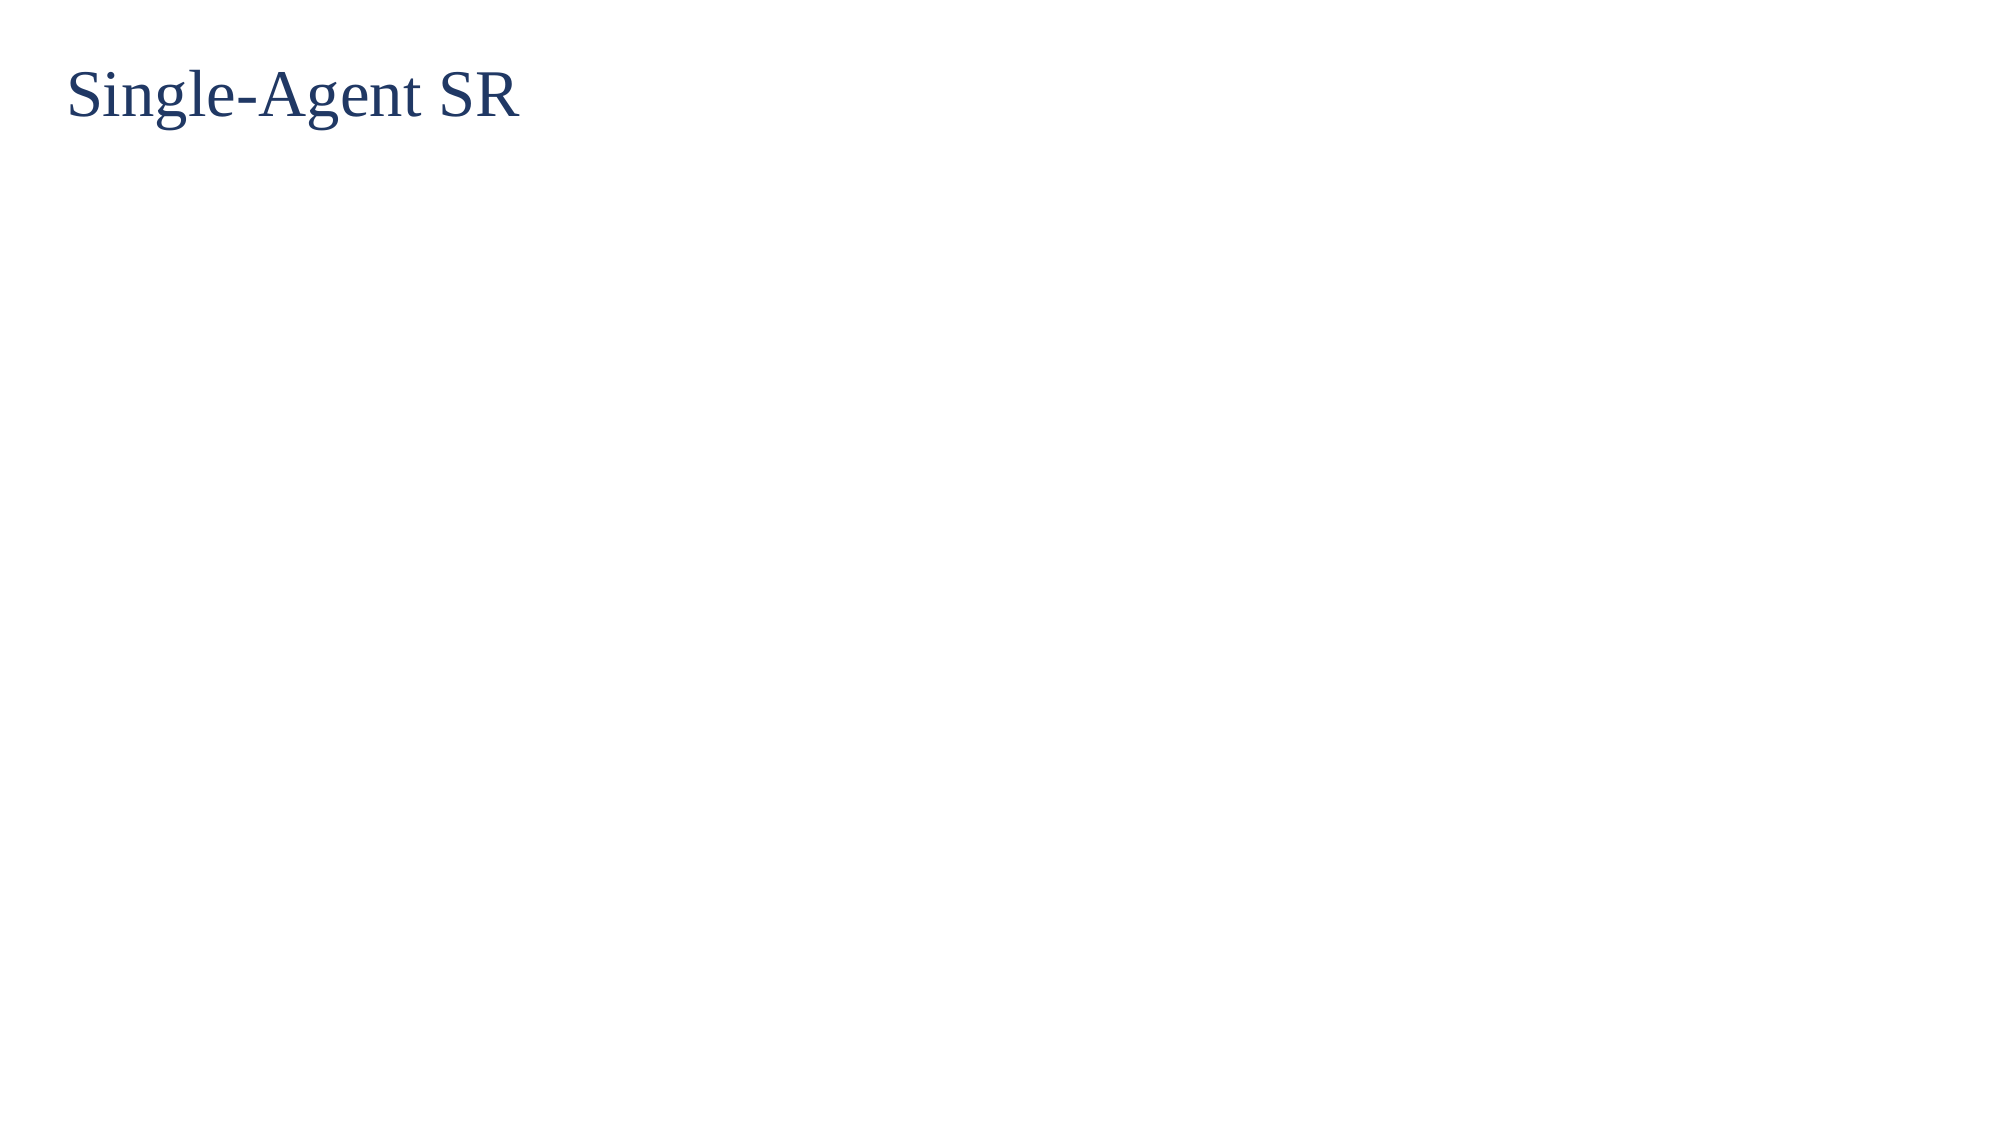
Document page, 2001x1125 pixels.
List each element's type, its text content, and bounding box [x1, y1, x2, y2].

text_box Single-Agent SR [51, 45, 1777, 144]
